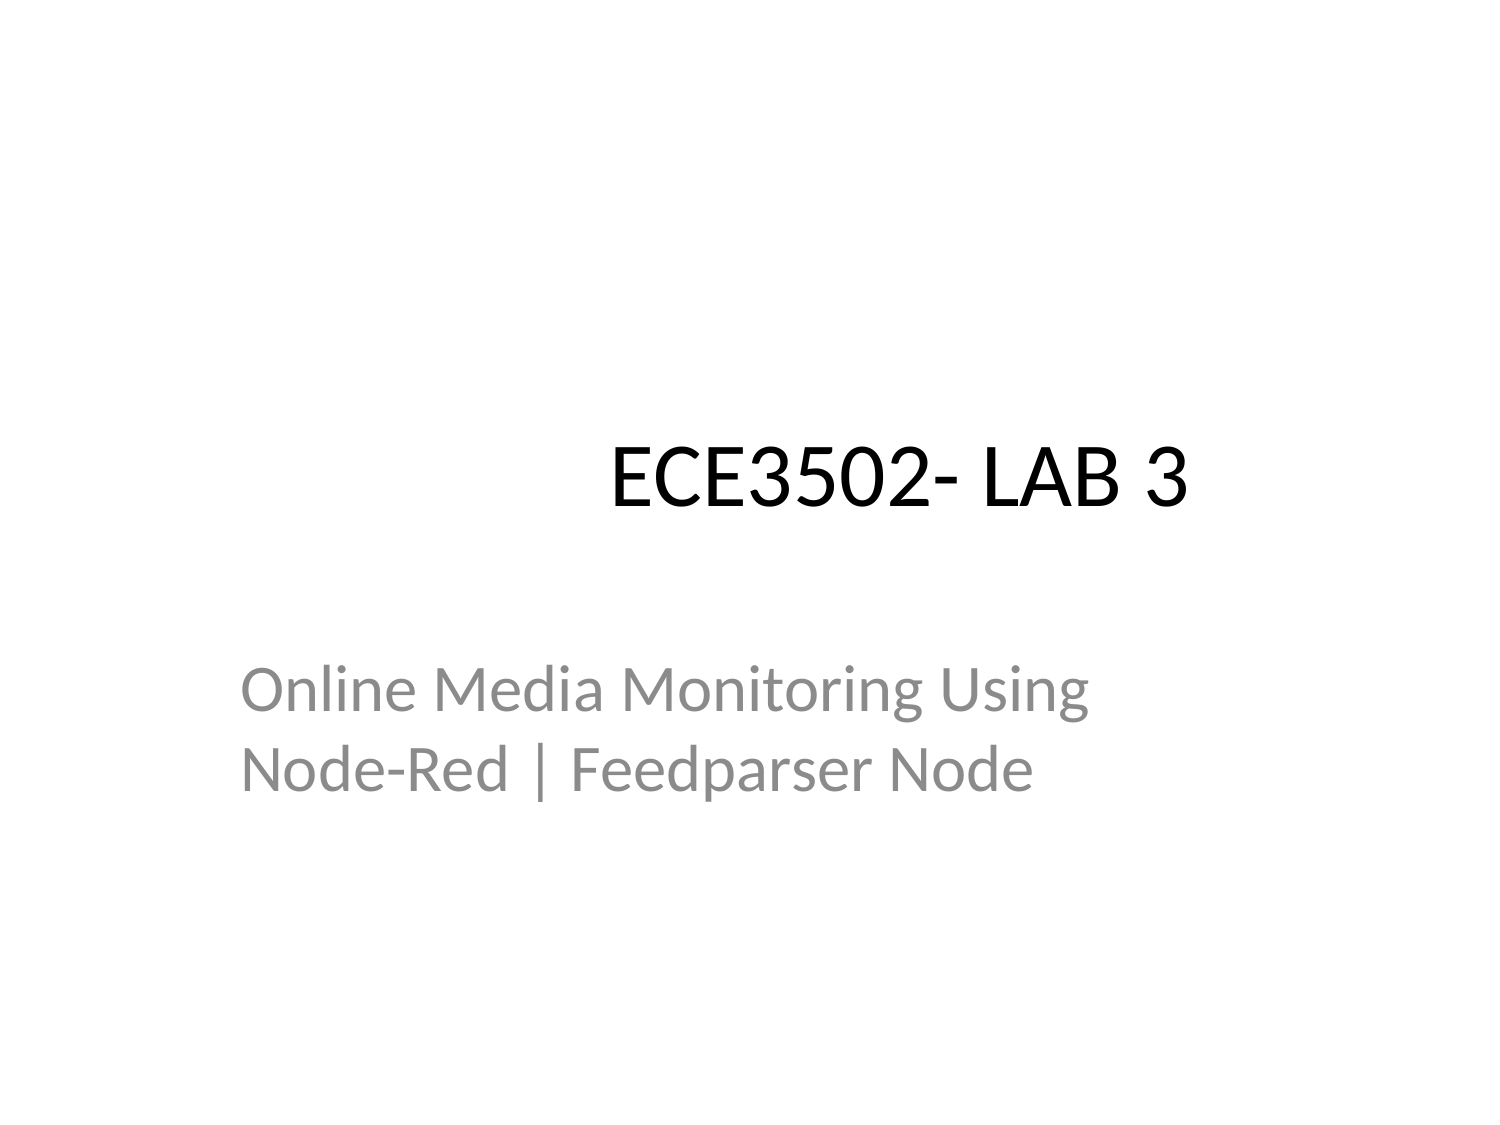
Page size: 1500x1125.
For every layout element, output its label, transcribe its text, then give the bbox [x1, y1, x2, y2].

subtitle Online Media Monitoring Using Node-Red | Feedparser Node [225, 637, 1275, 925]
title ECE3502- LAB 3 [112, 349, 1388, 591]
